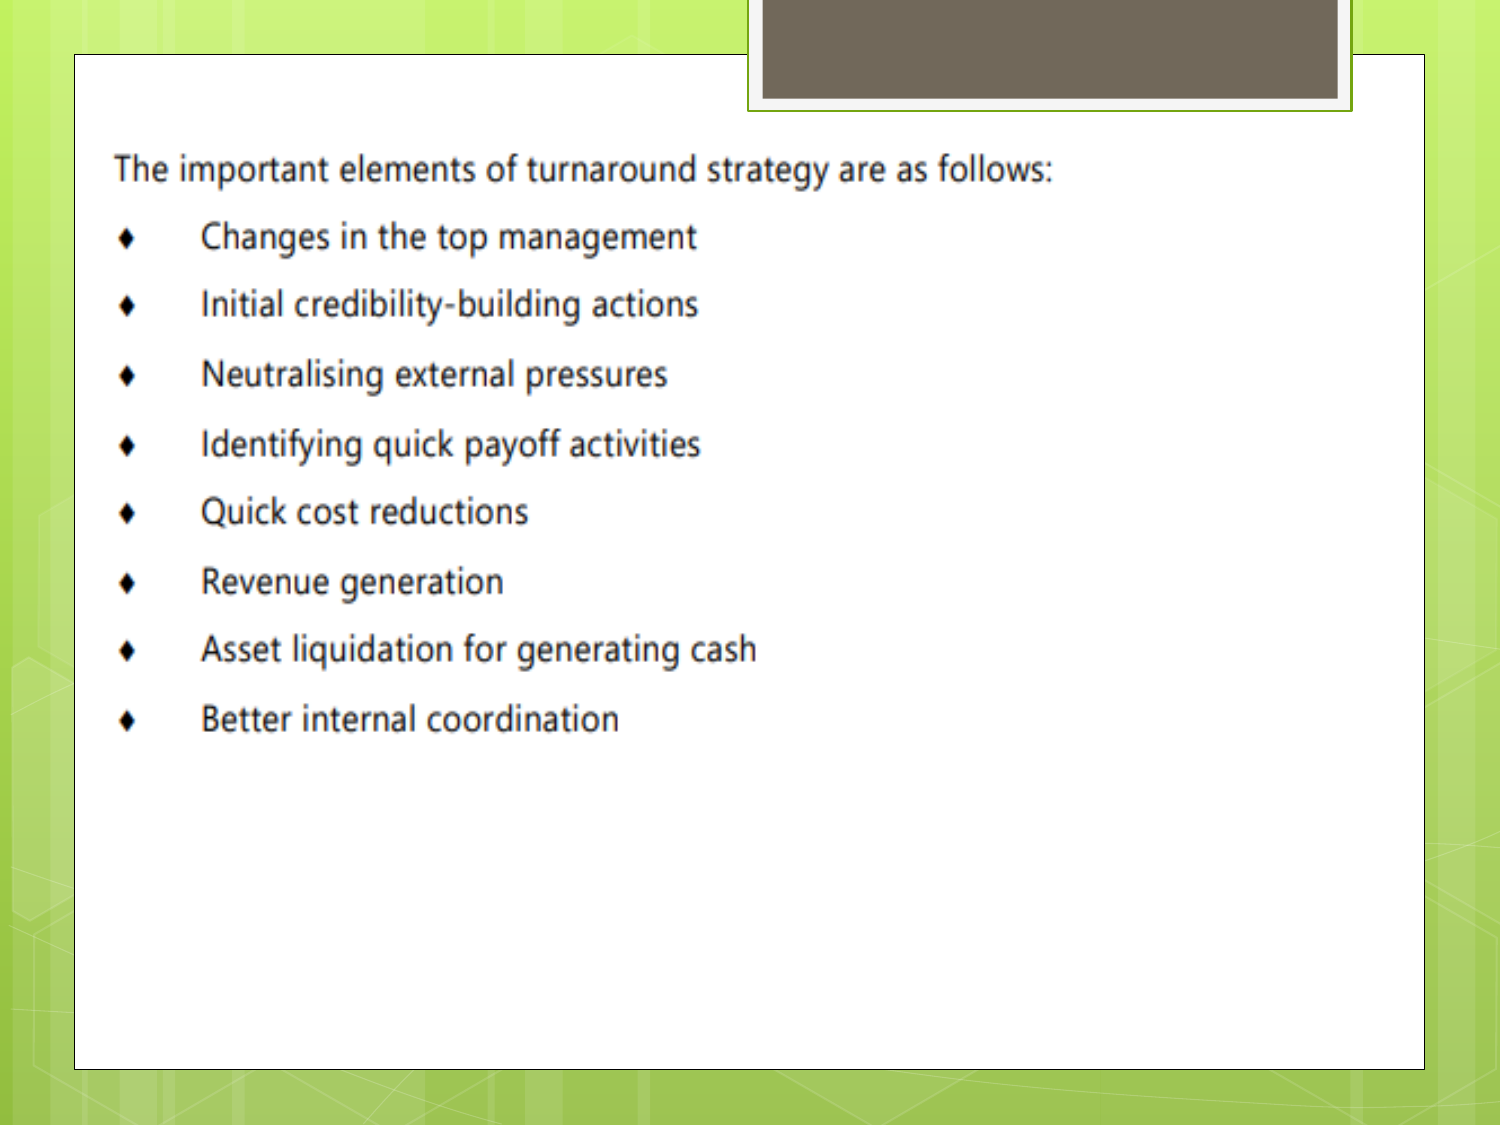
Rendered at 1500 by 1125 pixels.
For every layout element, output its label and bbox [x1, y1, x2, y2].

picture [106, 136, 1377, 757]
